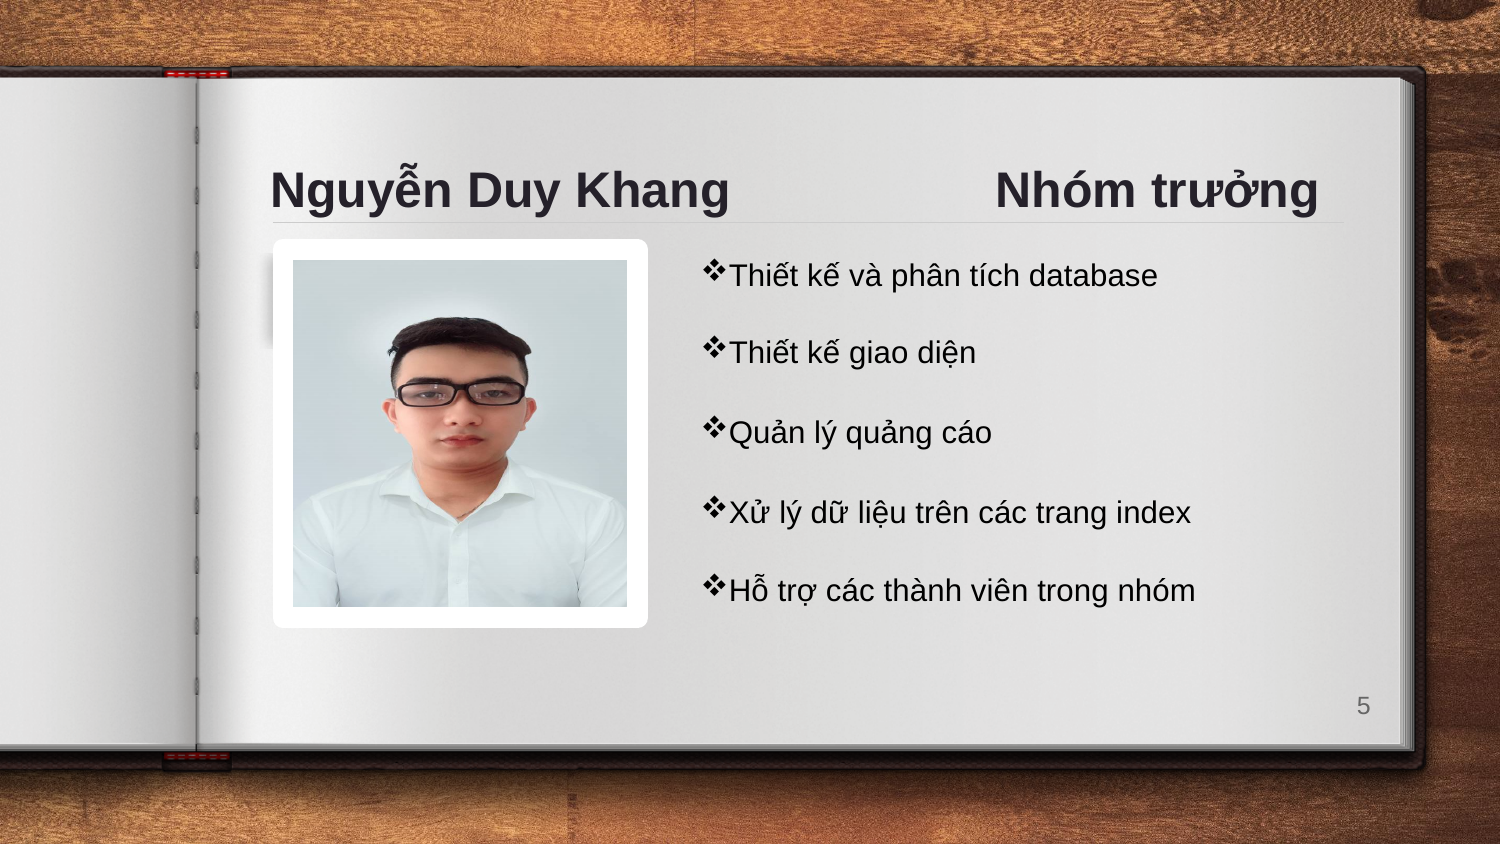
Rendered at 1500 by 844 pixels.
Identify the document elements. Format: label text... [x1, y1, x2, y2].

picture [0, 0, 1500, 844]
slide_number 5 [1295, 672, 1386, 737]
text_box Thiết kế và phân tích database Thiết kế giao diện Quản lý quảng cáo Xử lý dữ liệu trên các trang index Hỗ trợ các thành viên trong nhóm [685, 244, 1314, 615]
title Nguyễn Duy Khang Nhóm trưởng [255, 117, 1341, 233]
